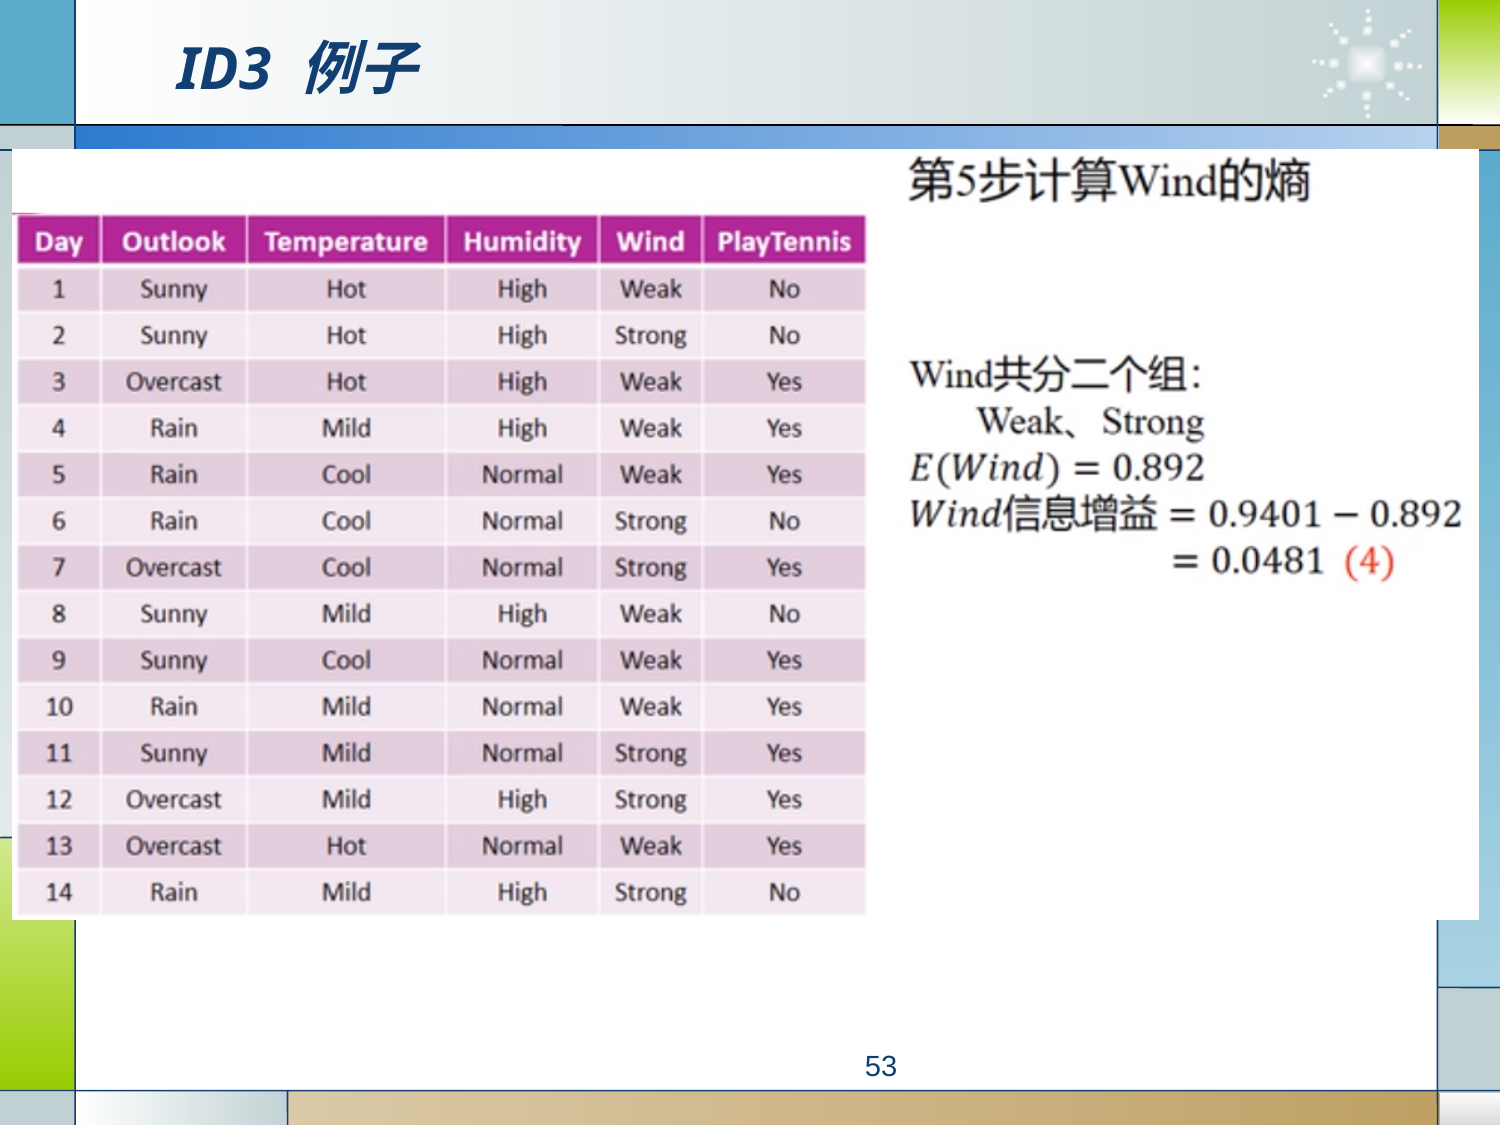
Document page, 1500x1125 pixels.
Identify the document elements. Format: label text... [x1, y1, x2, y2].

slide_number 53 [562, 1039, 913, 1081]
picture [12, 149, 1479, 920]
title ID3 例子 [162, 19, 1263, 113]
